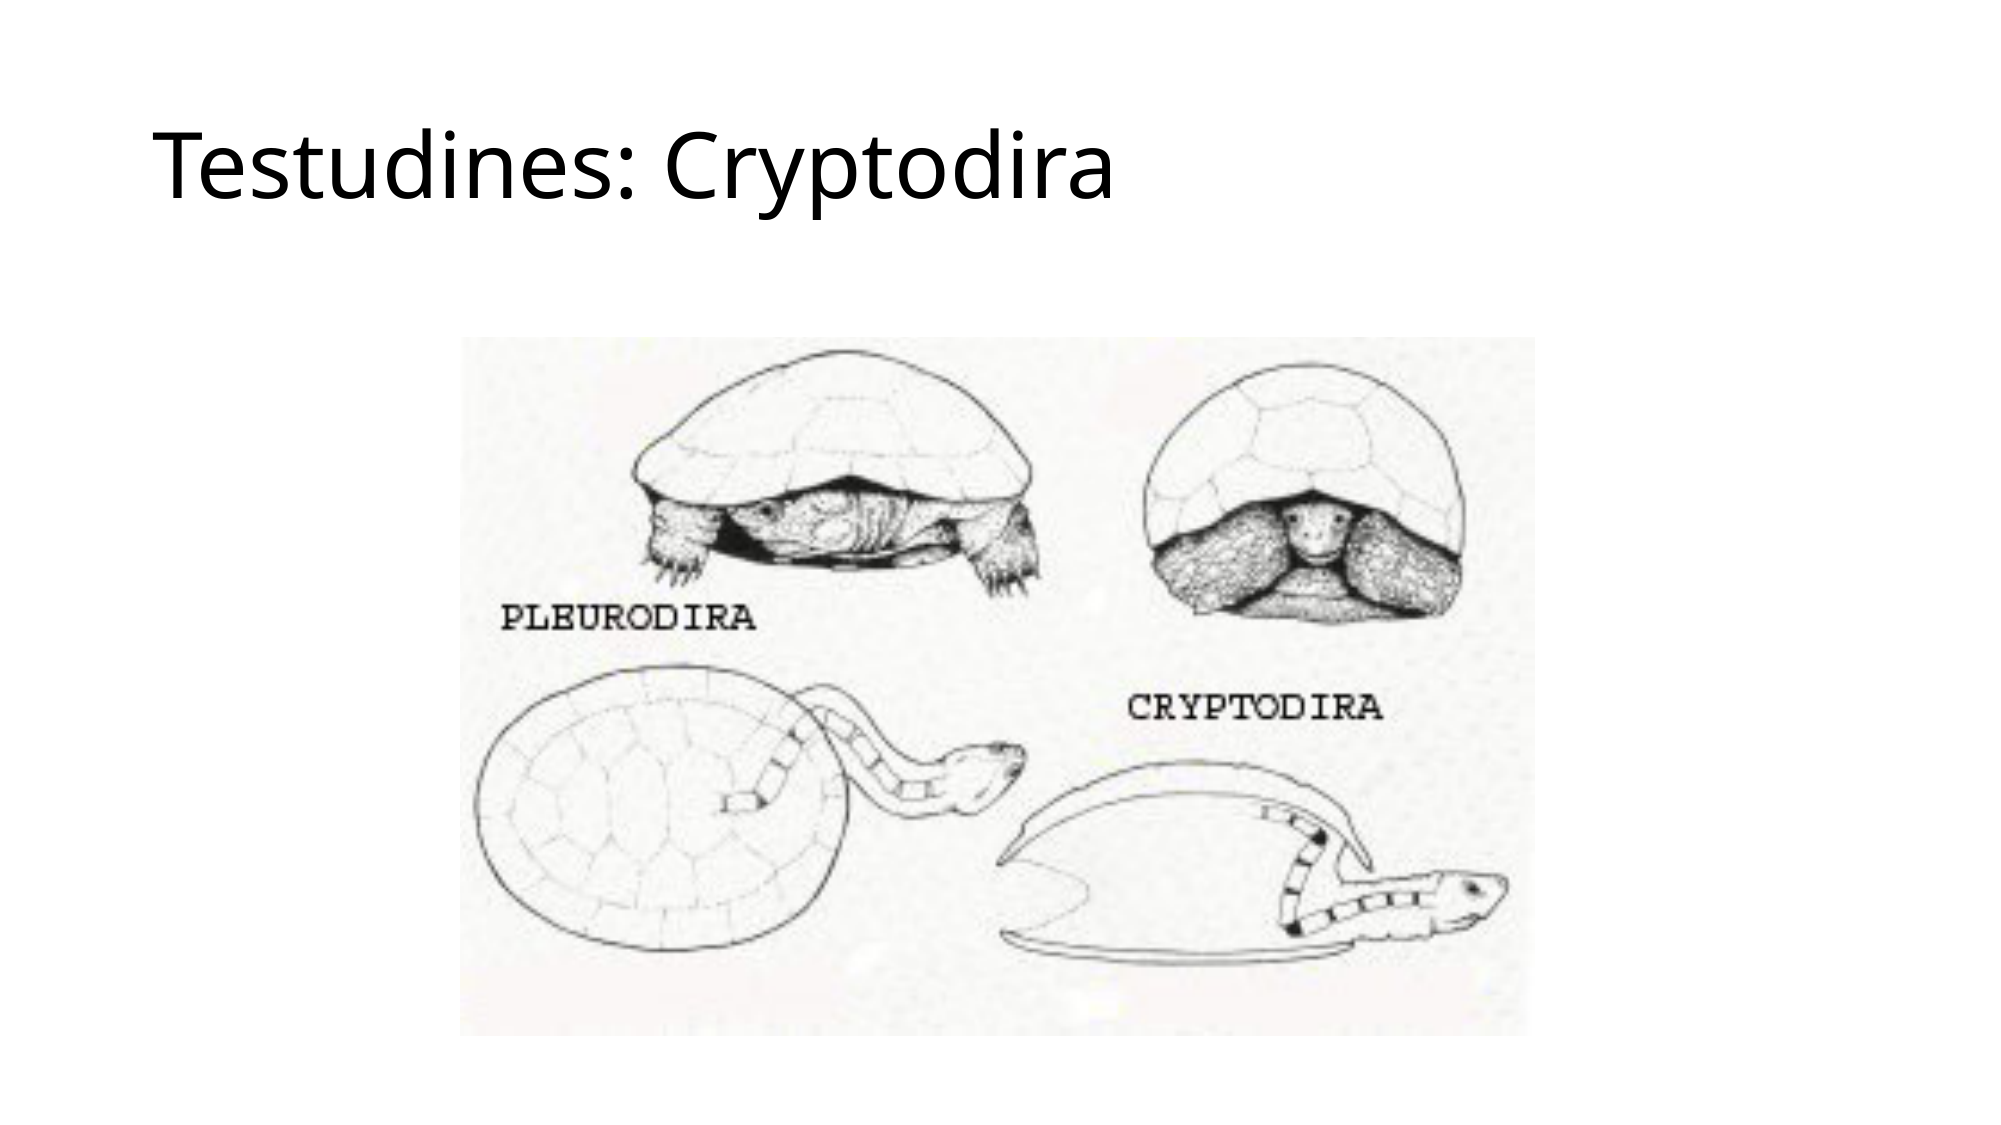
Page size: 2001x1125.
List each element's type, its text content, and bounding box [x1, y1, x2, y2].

title Testudines: Cryptodira [137, 59, 1863, 278]
picture [460, 337, 1535, 1036]
